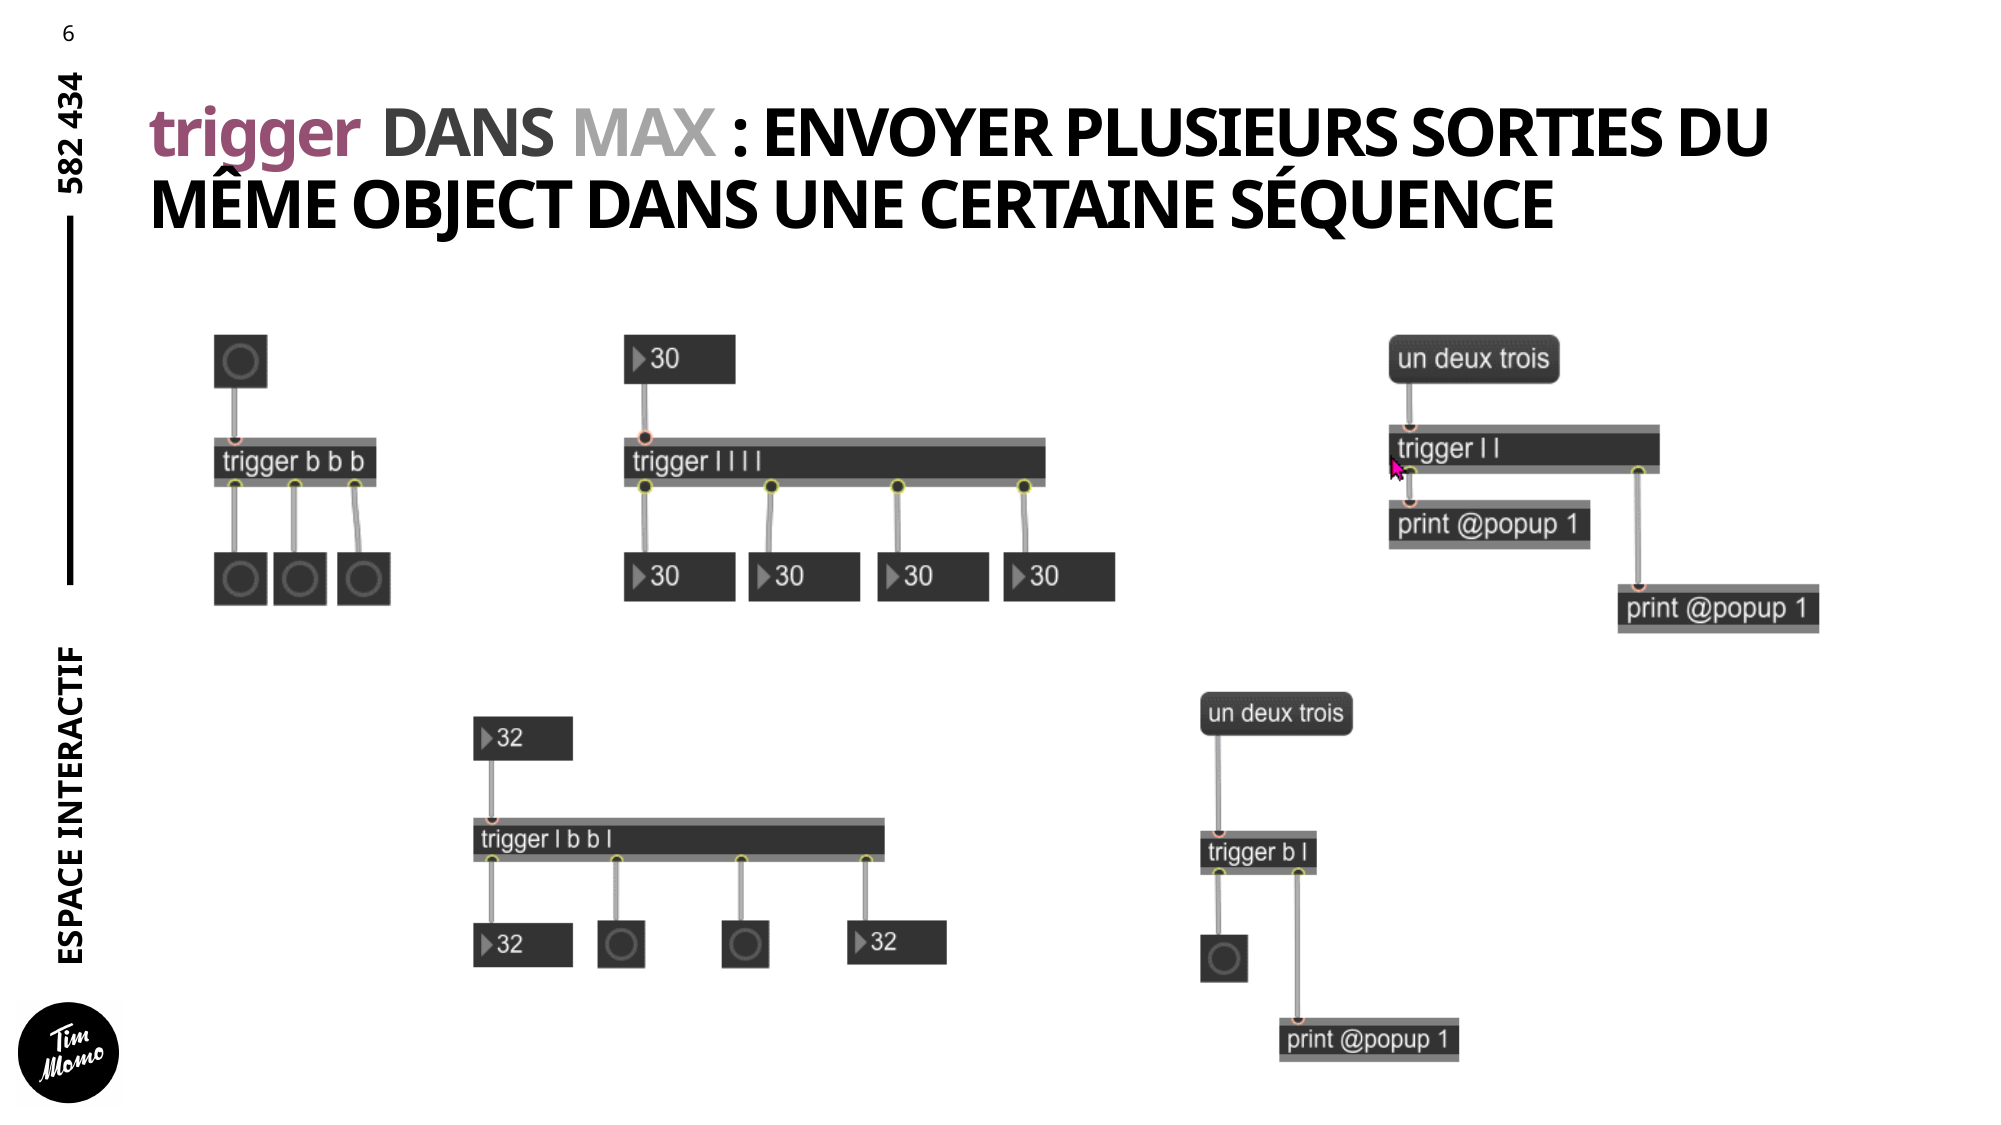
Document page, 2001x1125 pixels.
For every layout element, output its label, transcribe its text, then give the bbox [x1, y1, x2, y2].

picture [181, 306, 1903, 1092]
title trigger DANS MAX : ENVOYER PLUSIEURS SORTIES DU MÊME OBJECT DANS UNE CERTAINE SÉQUENCE [133, 91, 1915, 267]
picture [15, 1000, 123, 1107]
